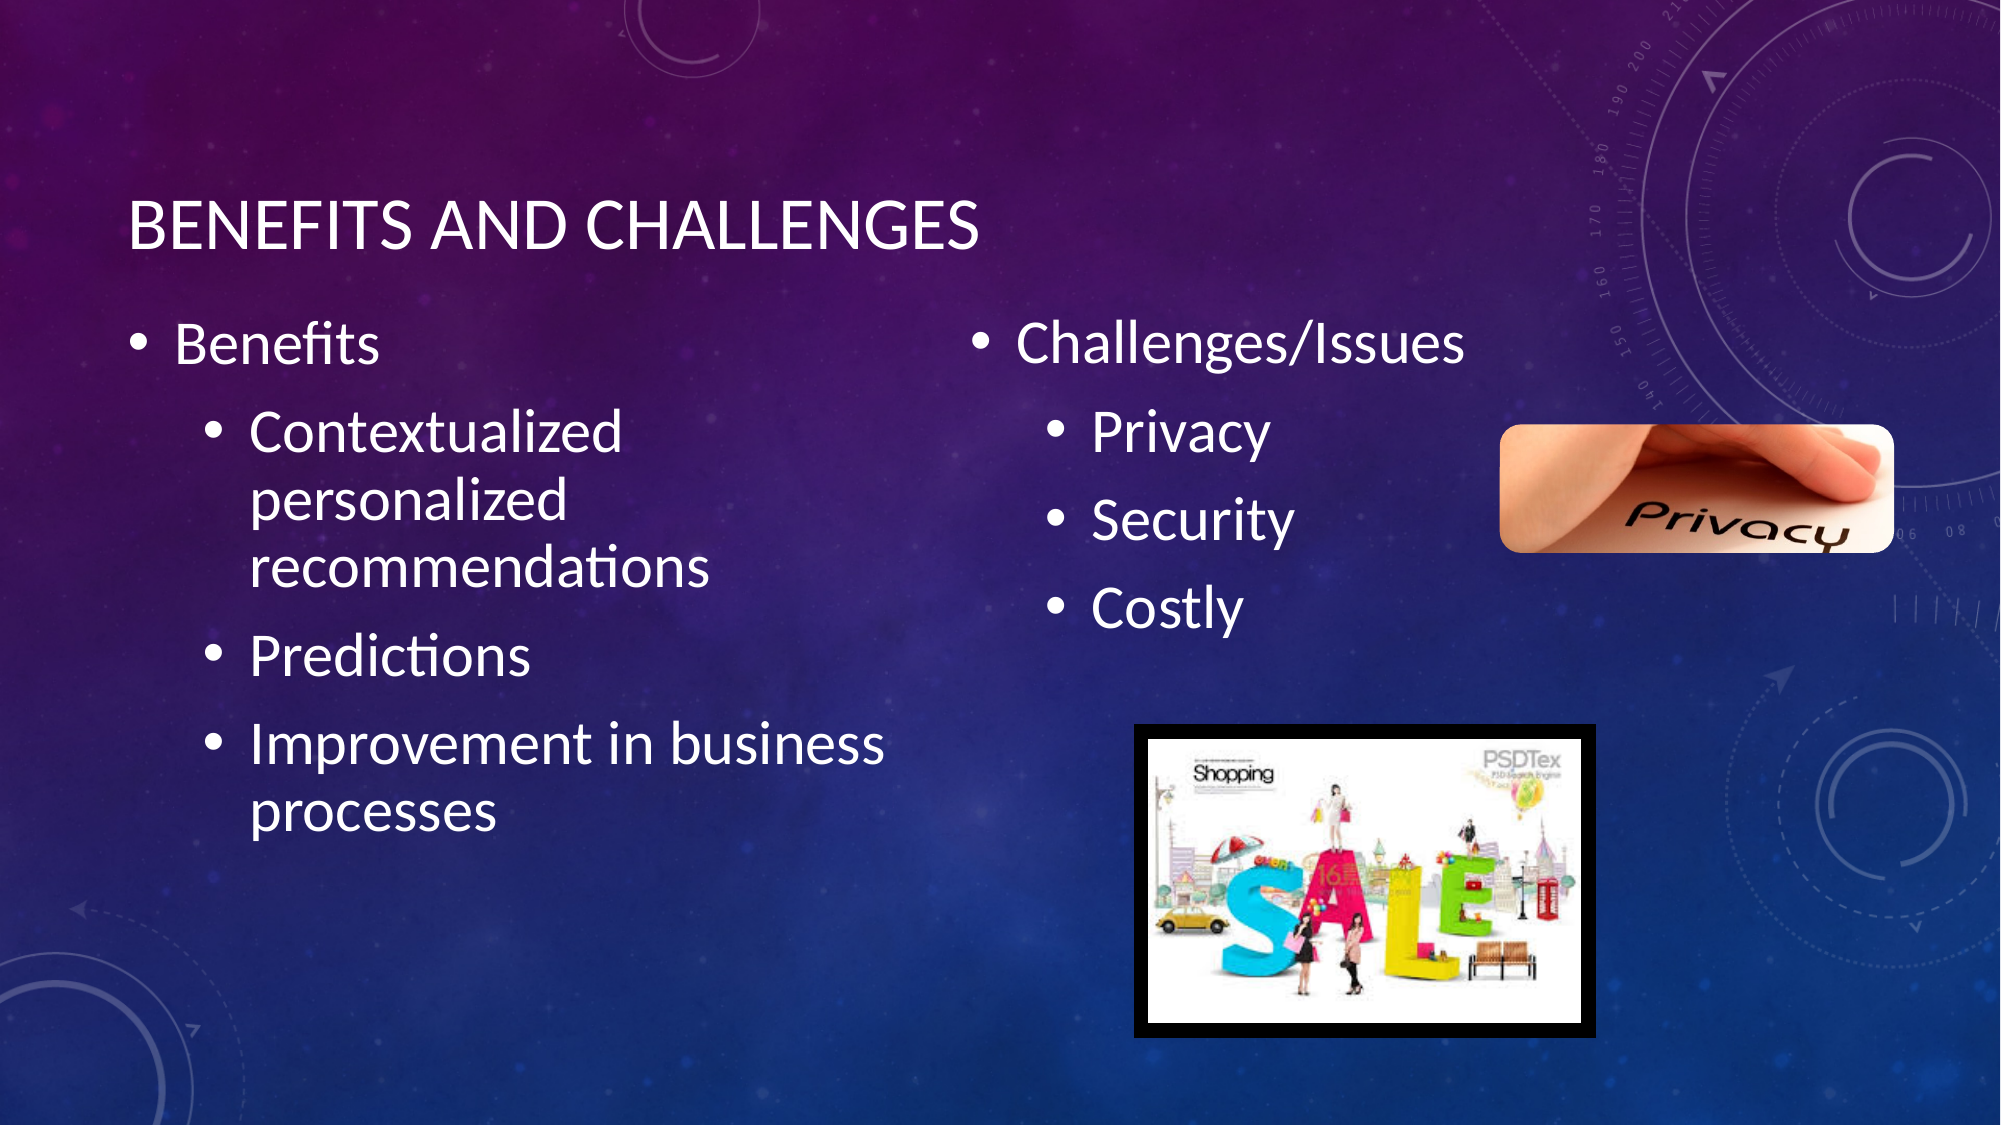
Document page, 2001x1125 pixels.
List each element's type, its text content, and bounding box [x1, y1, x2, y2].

list Benefits Contextualized personalized recommendations Predictions Improvement in business processes [112, 351, 922, 950]
title BENEFITS AND CHALLENGES [112, 99, 1775, 339]
list Challenges/Issues Privacy Security Costly [955, 205, 1775, 804]
picture [0, 0, 2001, 1125]
